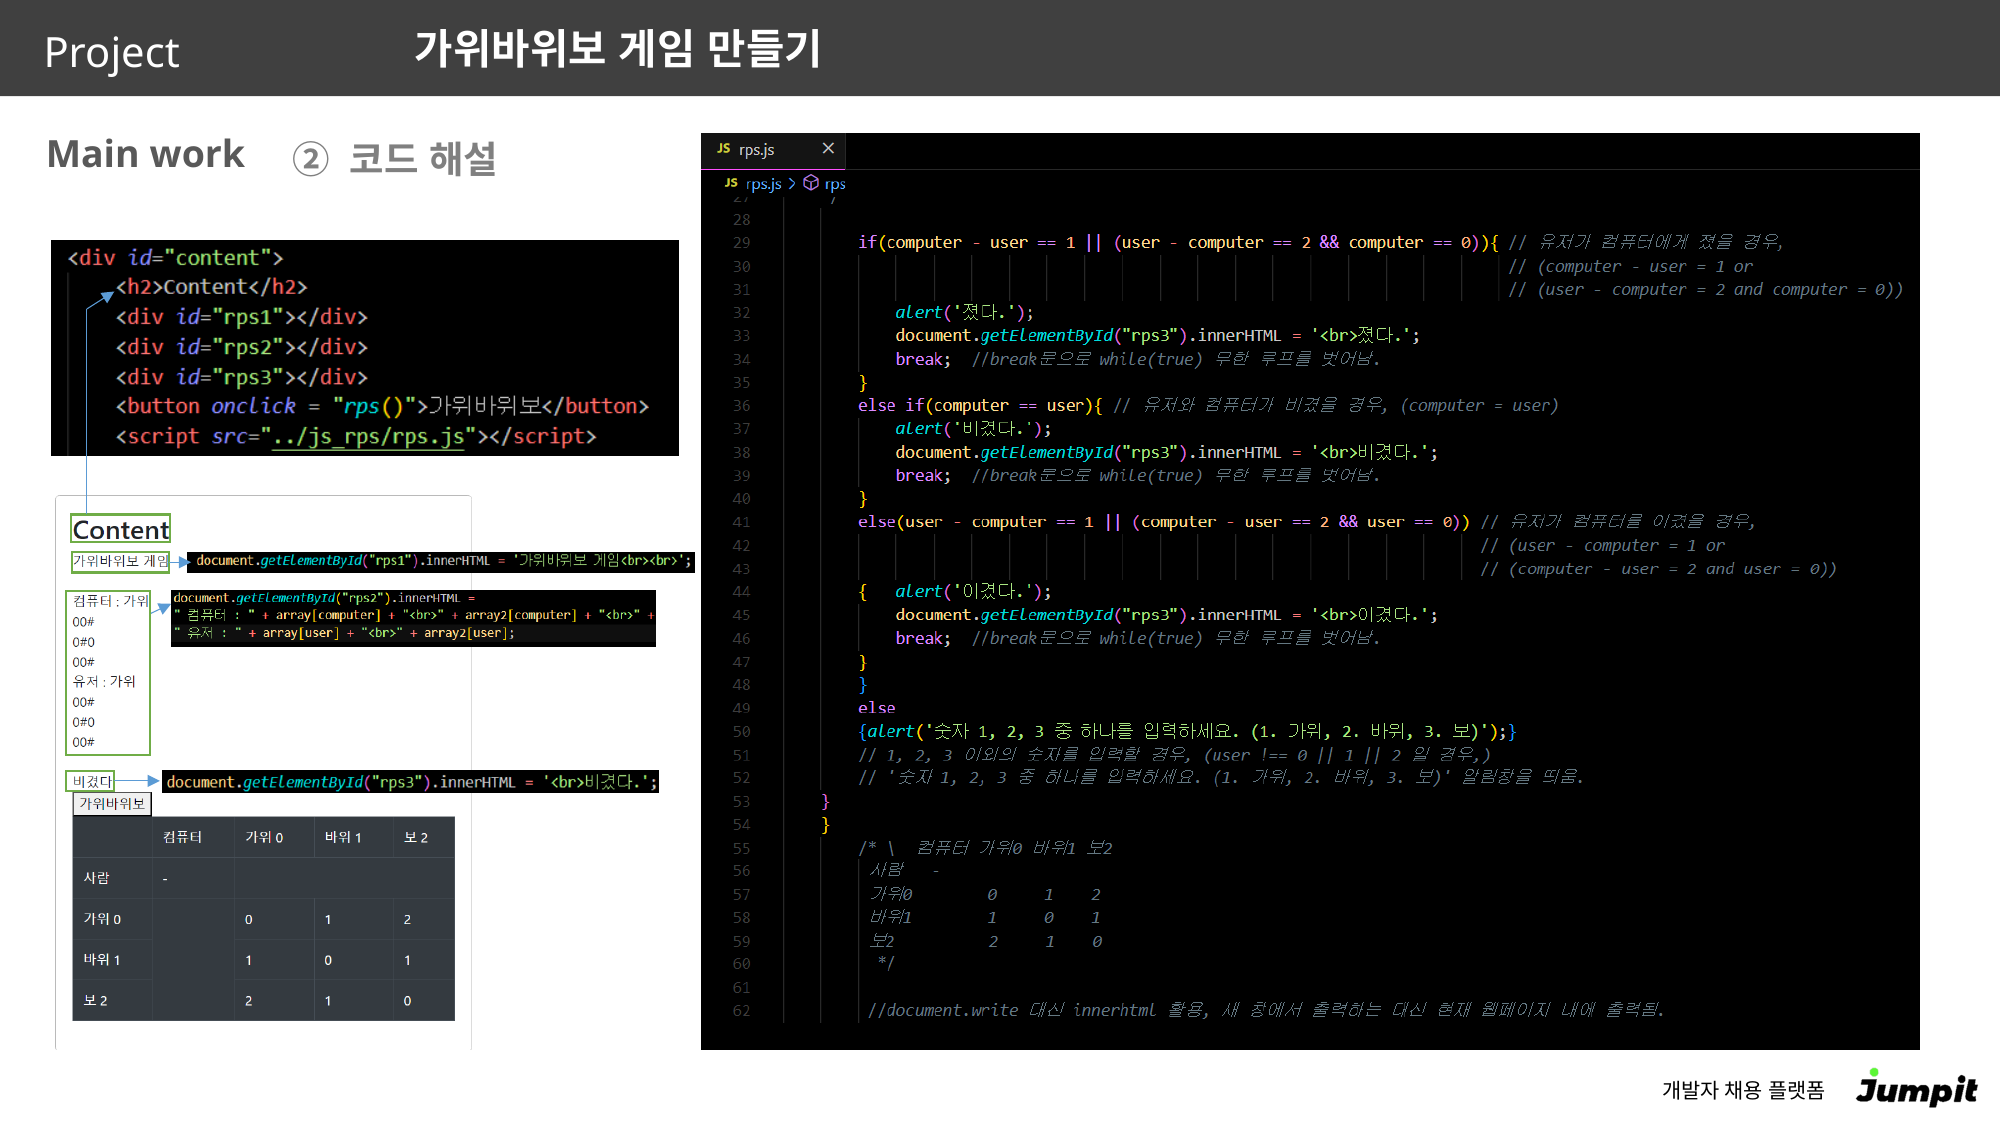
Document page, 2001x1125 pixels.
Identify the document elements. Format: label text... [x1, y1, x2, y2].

picture [50, 240, 679, 456]
list 가위바위보 게임 만들기 [399, 20, 1707, 82]
picture [54, 492, 695, 1050]
list ② 코드 해설 [277, 133, 701, 190]
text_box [86, 291, 115, 515]
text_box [150, 603, 171, 614]
picture [701, 133, 1920, 1050]
picture [1849, 1063, 1982, 1113]
